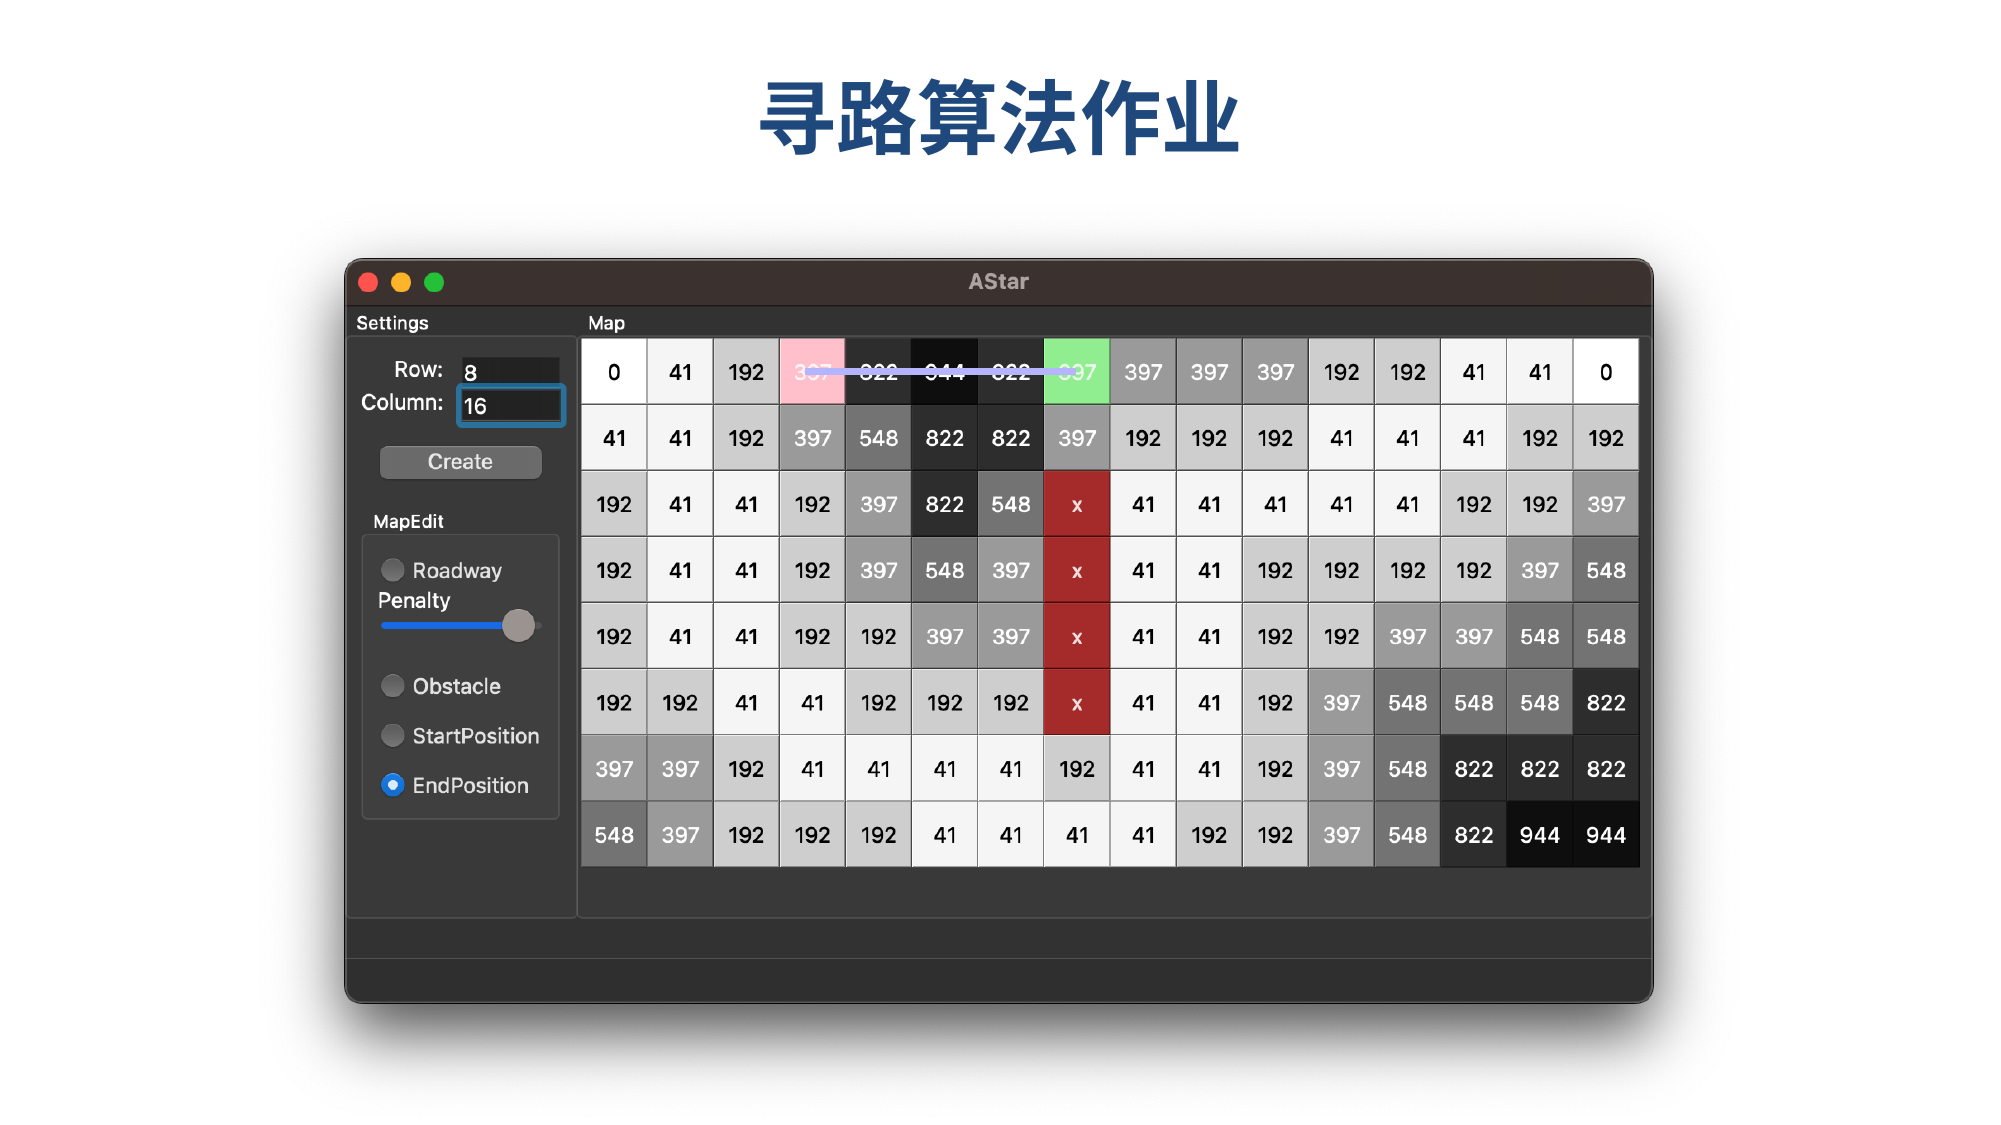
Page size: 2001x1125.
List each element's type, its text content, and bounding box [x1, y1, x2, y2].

title 寻路算法作业 [99, 20, 1898, 173]
picture [252, 196, 1745, 1125]
